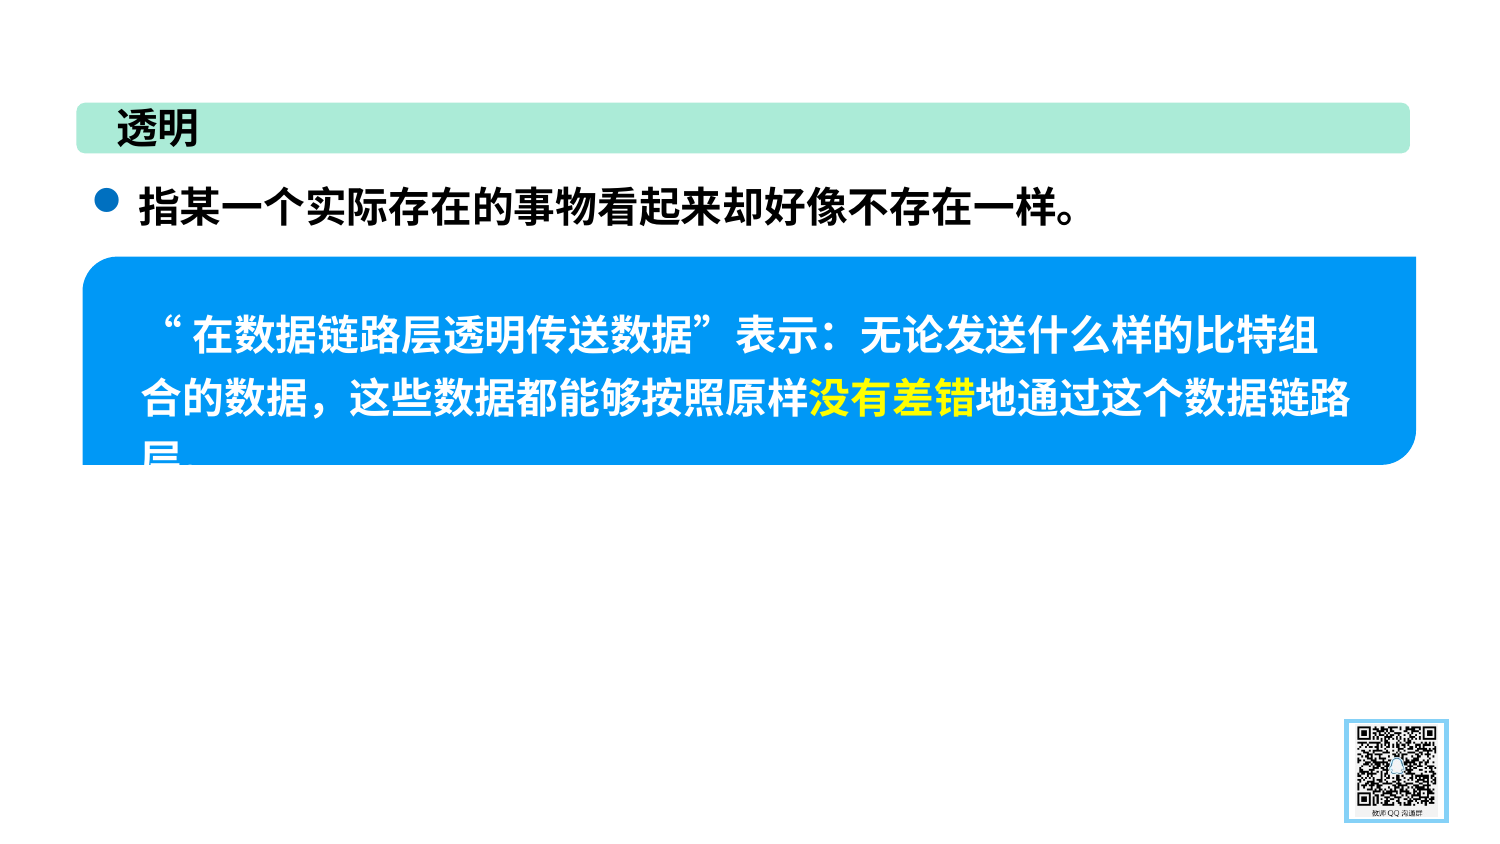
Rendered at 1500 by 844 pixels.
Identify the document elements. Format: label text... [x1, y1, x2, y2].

picture [1355, 724, 1438, 817]
text_box [80, 254, 1419, 468]
text_box [76, 102, 101, 154]
text_box 透明 [101, 94, 215, 154]
text_box [215, 102, 1411, 154]
text_box “在数据链路层透明传送数据”表示：无论发送什么样的比特组合的数据，这些数据都能够按照原样没有差错地通过这个数据链路层。 [126, 289, 1373, 492]
text_box 指某一个实际存在的事物看起来却好像不存在一样。 [76, 154, 1410, 239]
